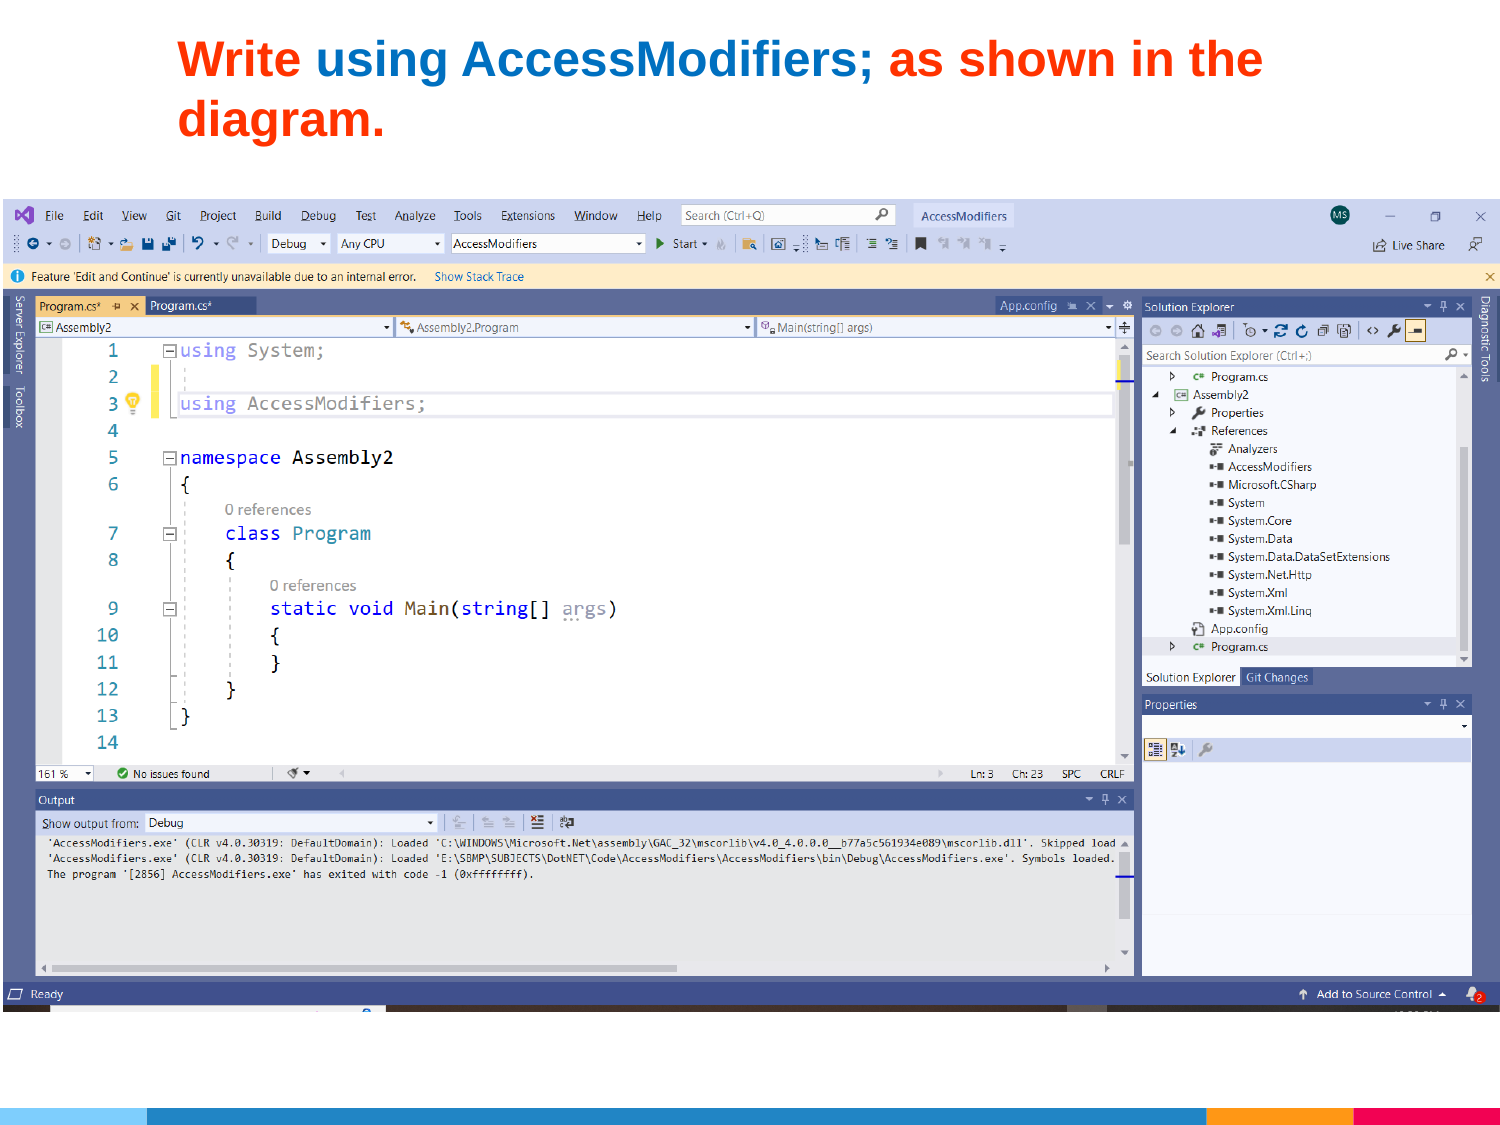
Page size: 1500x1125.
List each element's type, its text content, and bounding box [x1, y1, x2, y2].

text_box Write using AccessModifiers; as shown in the diagram. [162, 19, 1413, 154]
picture [2, 199, 1500, 1012]
